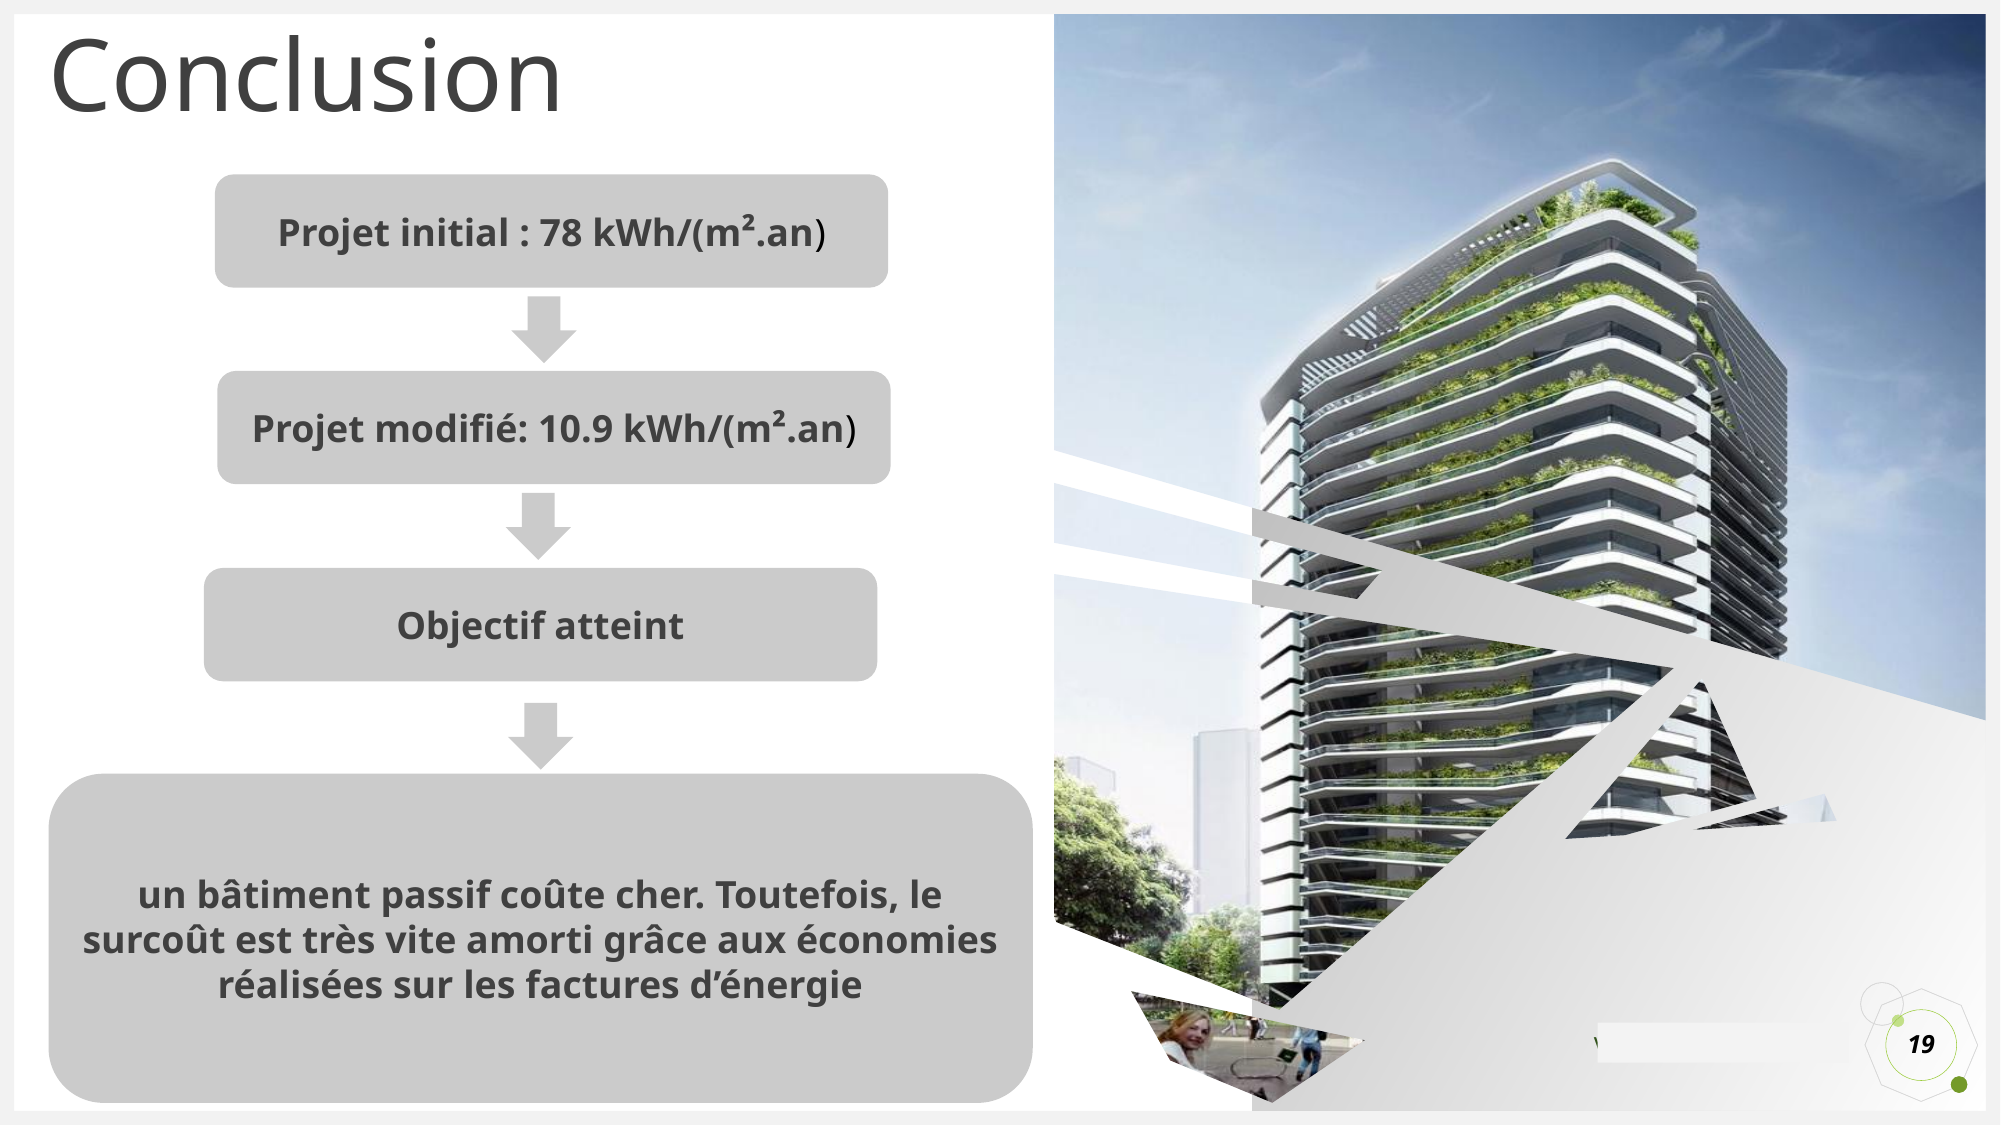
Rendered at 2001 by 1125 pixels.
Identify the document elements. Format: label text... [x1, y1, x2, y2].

text_box Projet modifié: 10.9 kWh/(m².an) [437, 369, 812, 486]
picture [1054, 14, 1986, 1103]
text_box Projet initial : 78 kWh/(m².an) [213, 173, 890, 289]
text_box [505, 701, 576, 772]
title Conclusion [48, 43, 610, 115]
text_box Projet modifié: 10.9 kWh/(m².an) [216, 369, 436, 486]
text_box [508, 295, 580, 365]
text_box [503, 491, 574, 562]
text_box Projet modifié: 10.9 kWh/(m².an) [813, 369, 892, 486]
text_box Objectif atteint [202, 566, 879, 683]
text_box un bâtiment passif coûte cher. Toutefois, le surcoût est très vite amorti grâce aux économies réalisées sur les factures d’énergie [47, 772, 1034, 1104]
text_box [32, 197, 1054, 887]
